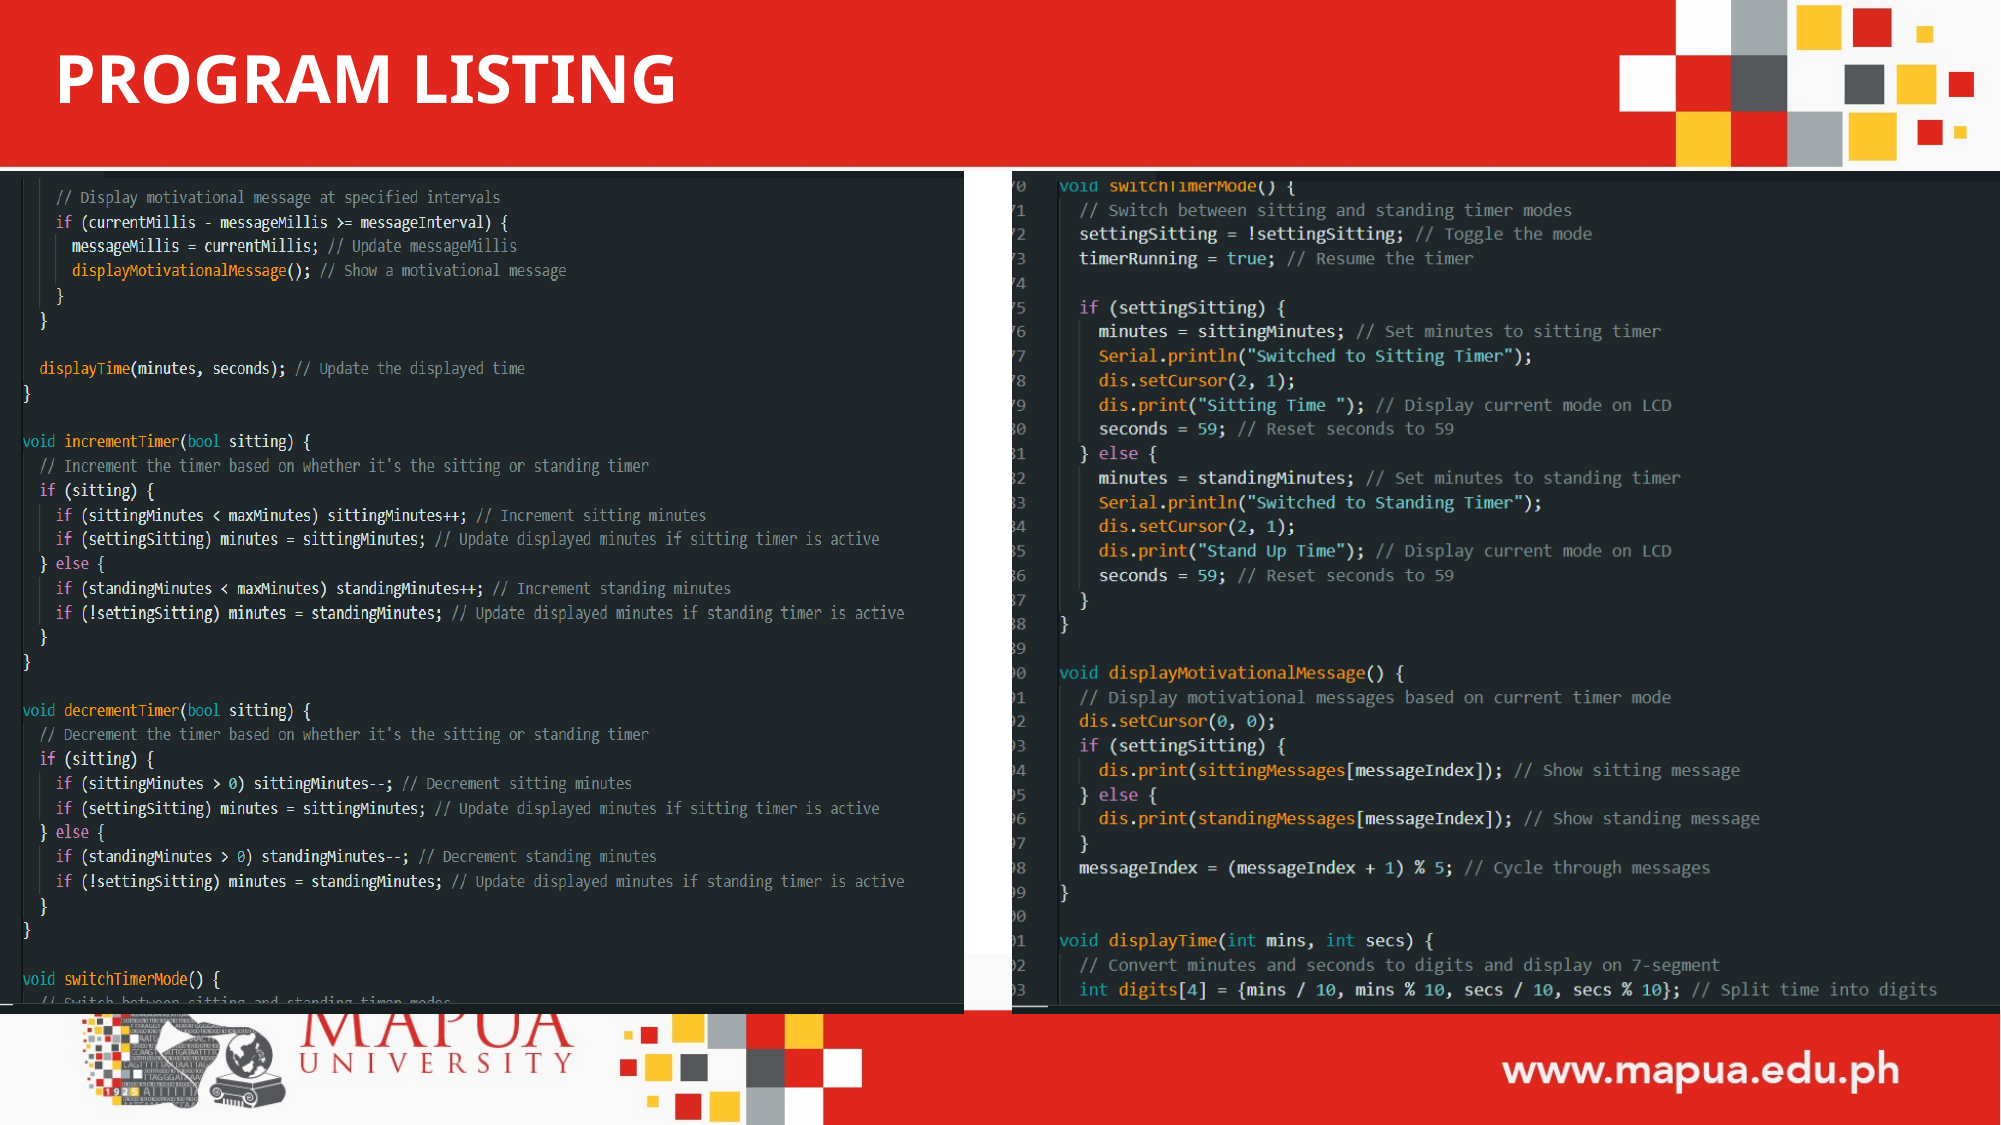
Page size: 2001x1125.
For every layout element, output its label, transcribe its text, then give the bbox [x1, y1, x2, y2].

text_box [0, 170, 2000, 955]
title PROGRAM LISTING [39, 0, 1616, 164]
picture [0, 0, 2001, 1125]
